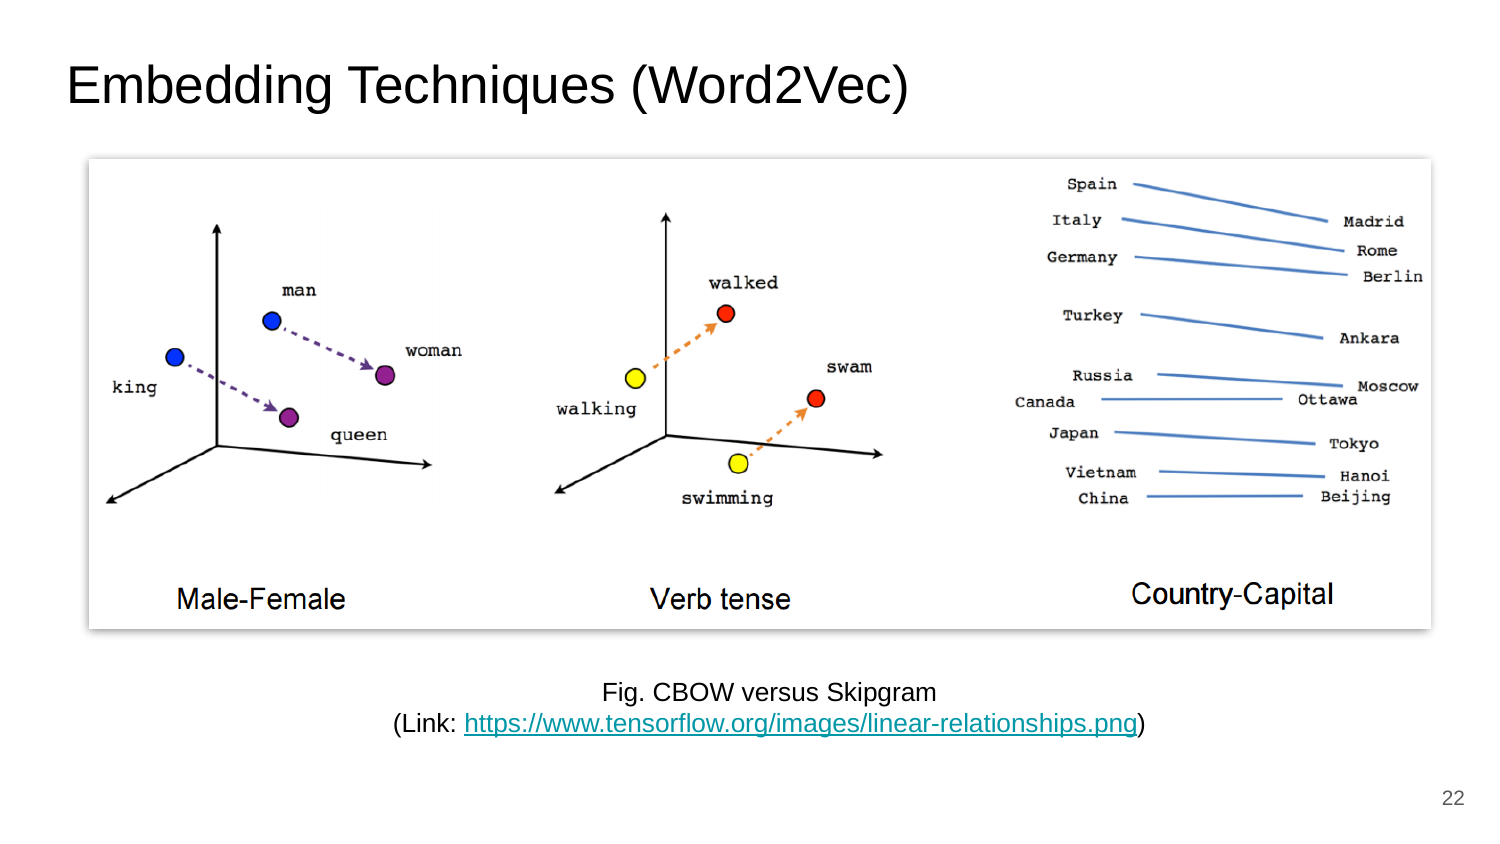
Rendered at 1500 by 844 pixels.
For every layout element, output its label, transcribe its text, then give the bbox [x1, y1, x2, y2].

picture [89, 158, 1431, 629]
title Embedding Techniques (Word2Vec) [51, 35, 1449, 130]
slide_number ‹#› [1389, 764, 1480, 830]
title Fig. CBOW versus Skipgram (Link: https://www.tensorflow.org/images/linear-relationships.png) [108, 659, 1431, 754]
